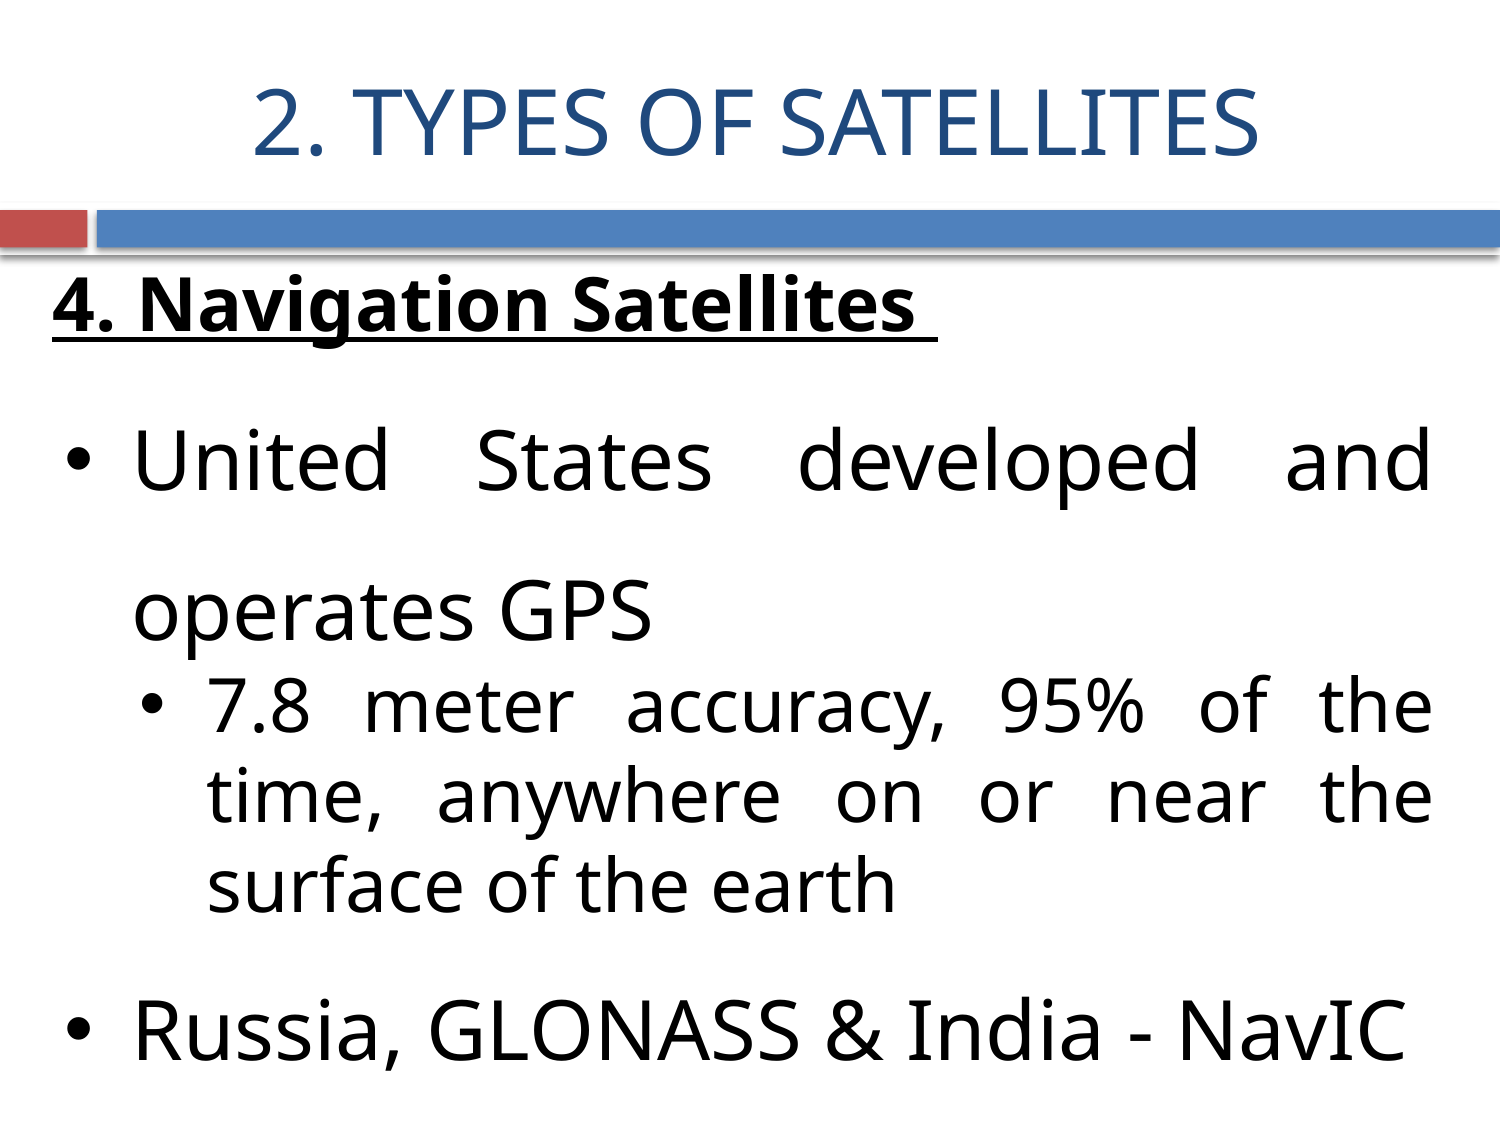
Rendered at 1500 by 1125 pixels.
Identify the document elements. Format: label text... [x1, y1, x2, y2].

title 2. TYPES OF SATELLITES [100, 37, 1438, 200]
list 4. Navigation Satellites [37, 248, 1000, 338]
text_box United States developed and operates GPS 7.8 meter accuracy, 95% of the time, anywhere on or near the surface of the earth Russia, GLONASS & India - NavIC [50, 350, 1450, 1085]
